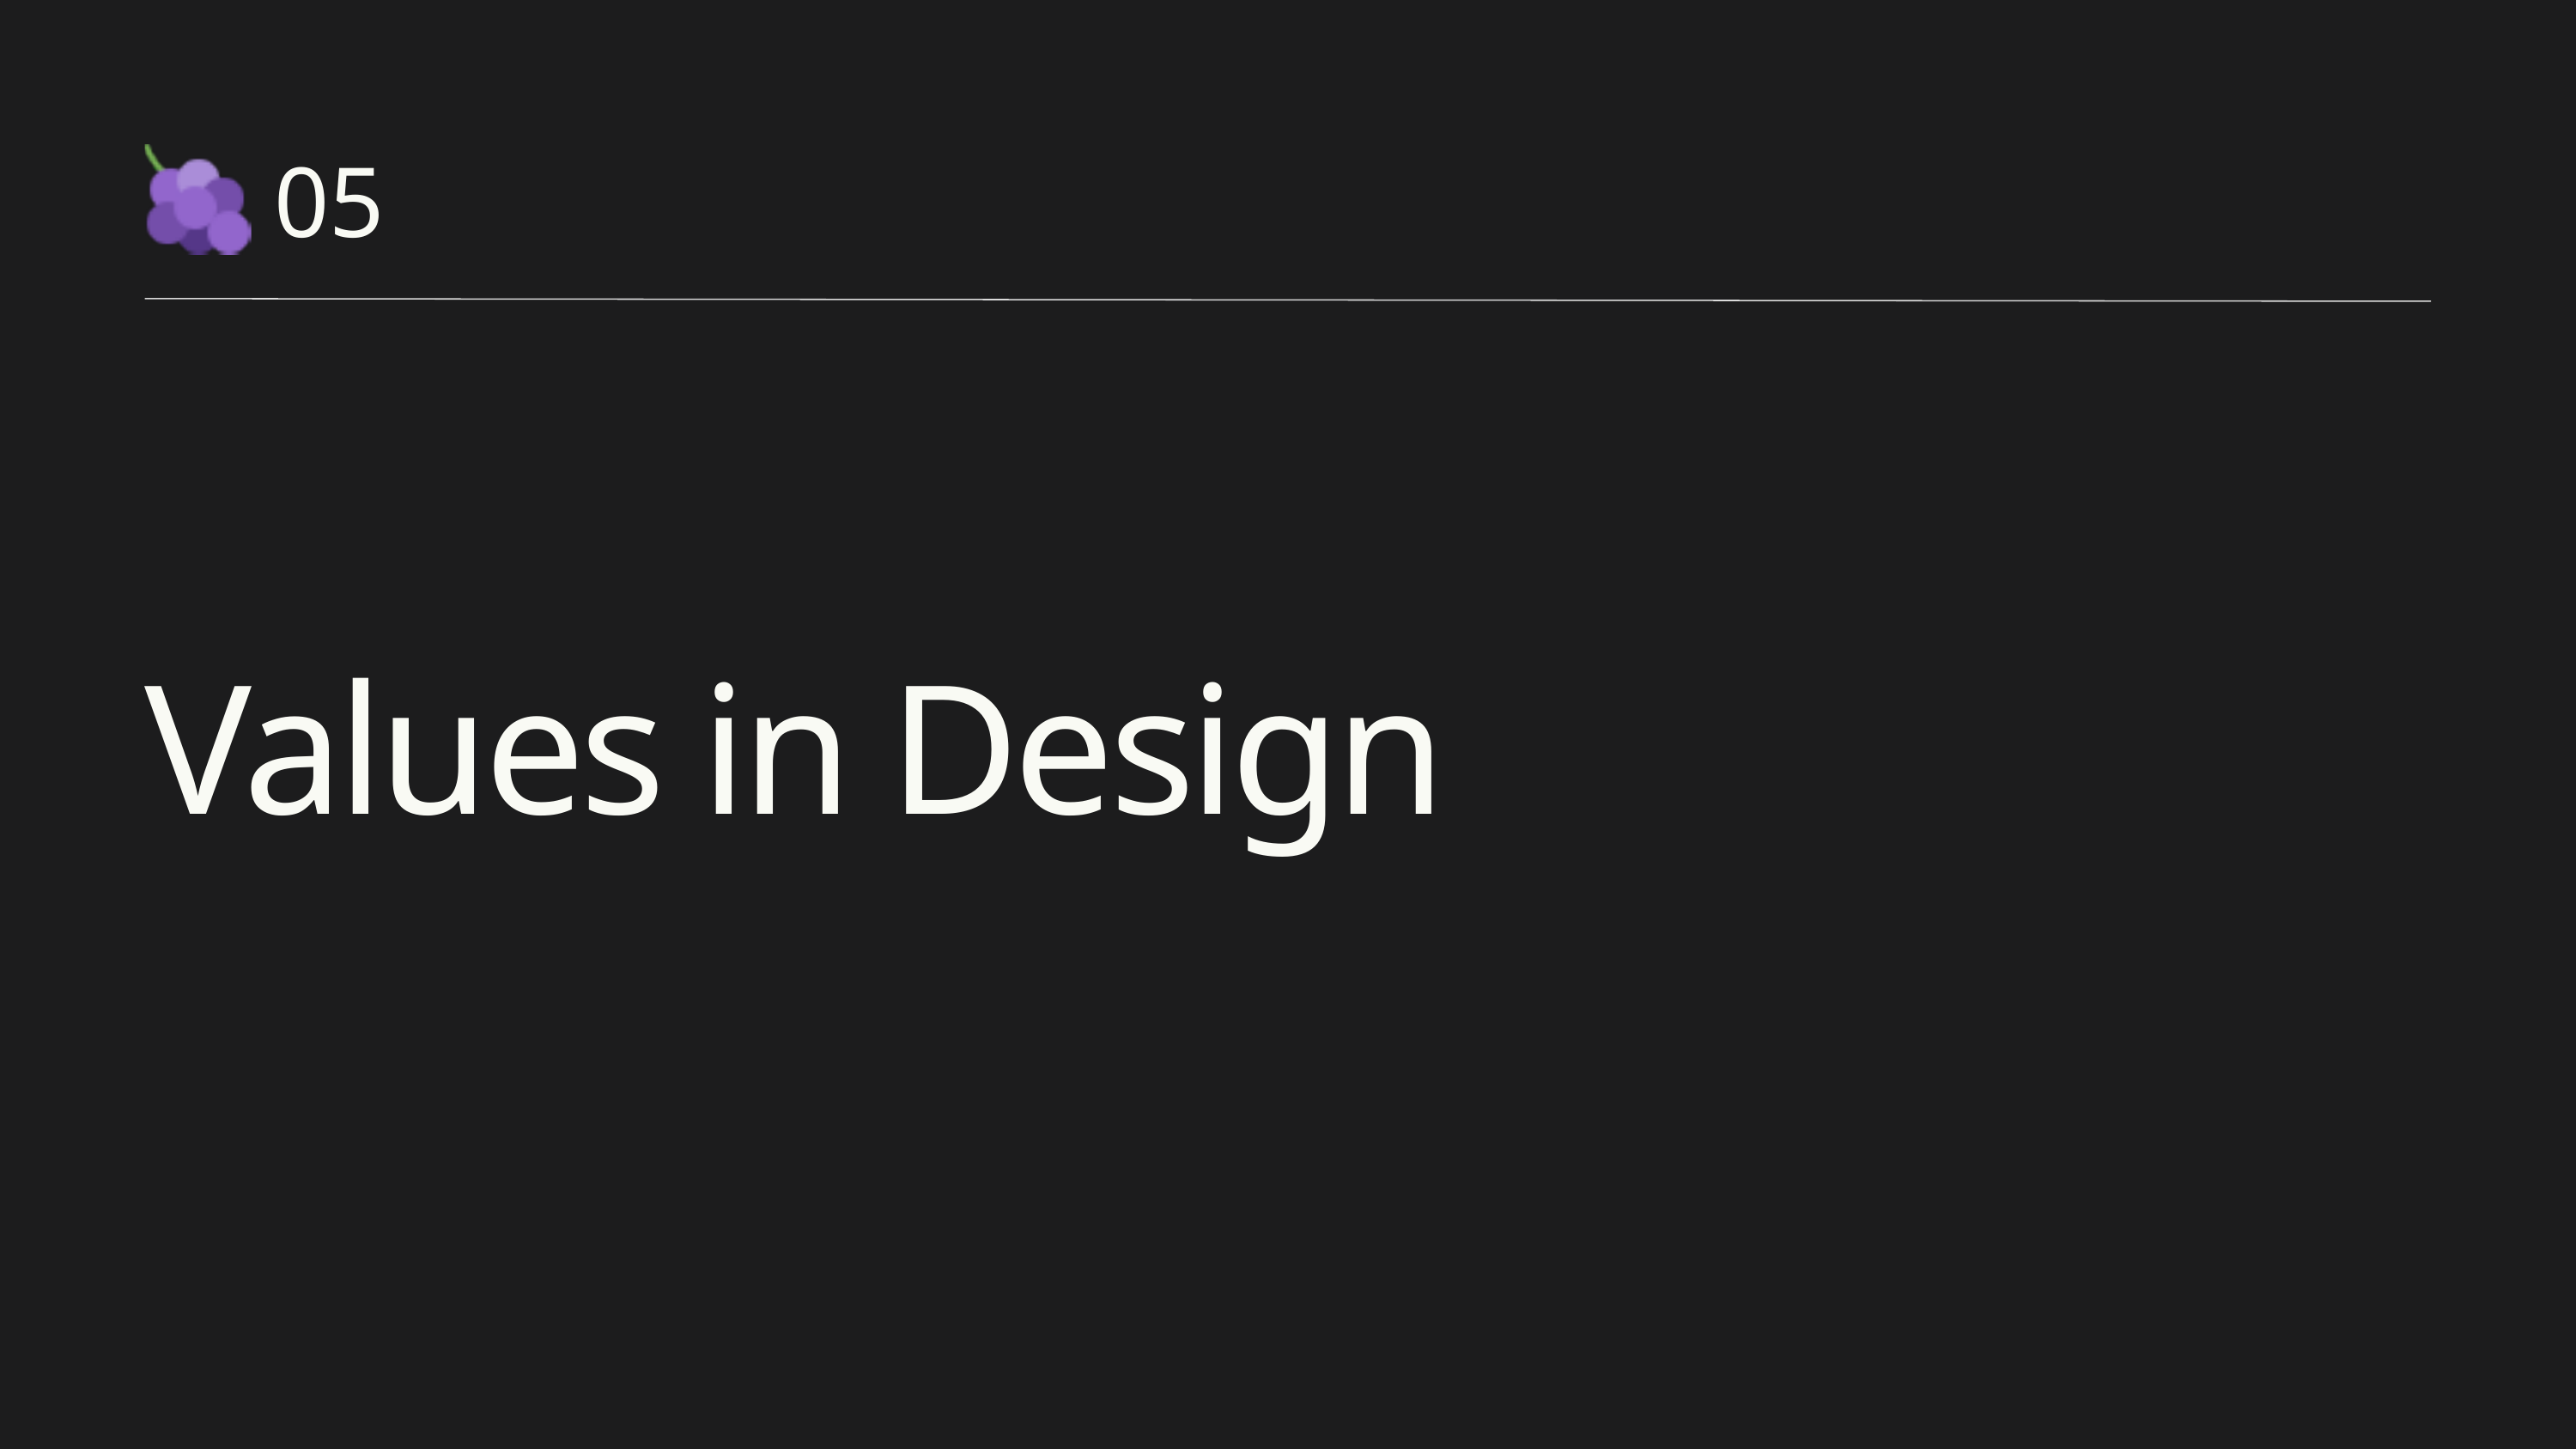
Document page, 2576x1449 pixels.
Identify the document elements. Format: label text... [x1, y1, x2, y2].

text_box Values in Design [144, 660, 1469, 851]
text_box [144, 144, 252, 255]
text_box 05 [274, 130, 532, 257]
